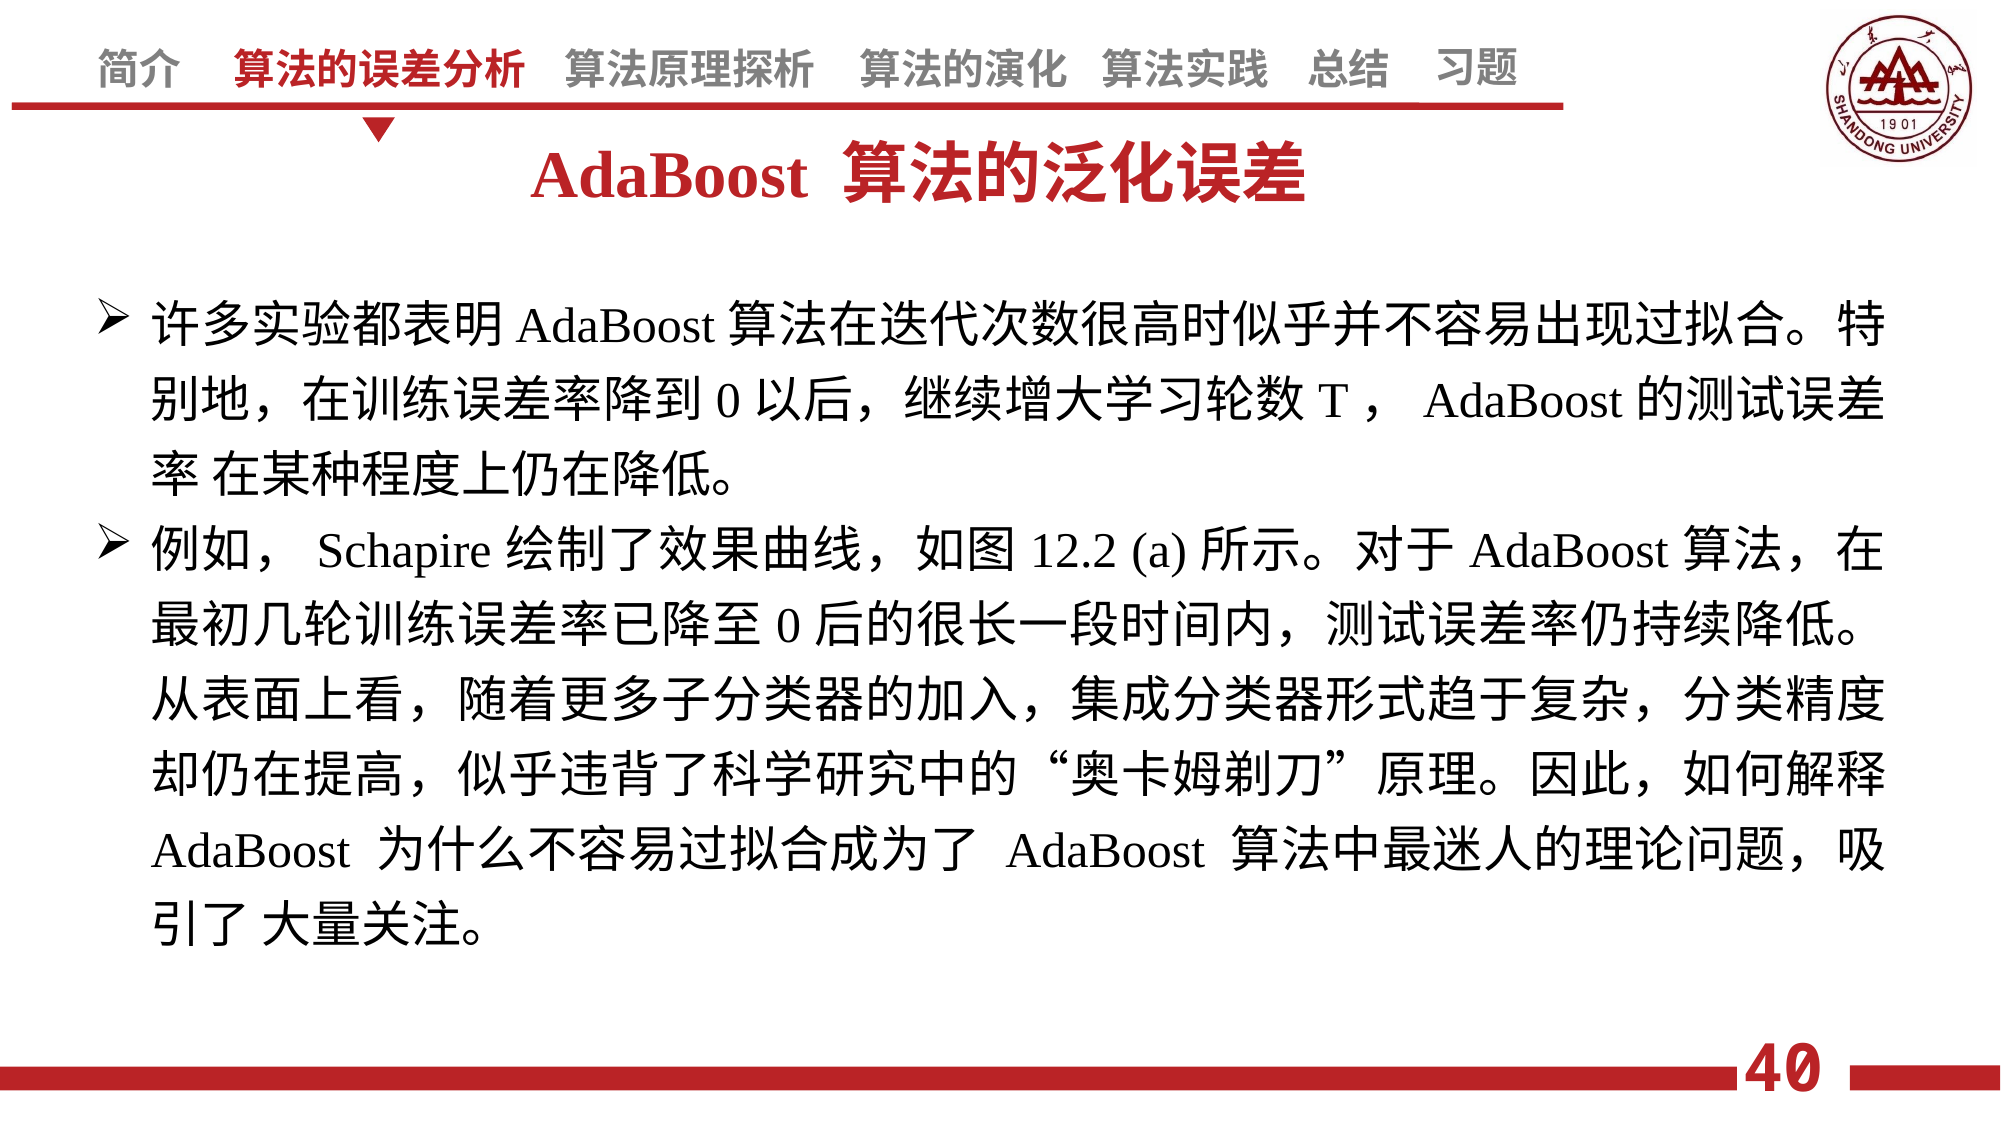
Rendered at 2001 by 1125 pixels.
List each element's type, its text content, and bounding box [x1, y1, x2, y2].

text_box AdaBoost 算法的泛化误差 [498, 123, 1502, 219]
text_box 许多实验都表明AdaBoost算法在迭代次数很高时似乎并不容易出现过拟合。特 别地，在训练误差率降到0以后，继续增大学习轮数T，AdaBoost的测试误差率 在某种程度上仍在降低。 例如，Schapire绘制了效果曲线，如图12.2 (a)所示。对于AdaBoost算法，在最初几轮训练误差率已降至0后的很长一段时间内，测试误差率仍持续降低。从表面上看，随着更多子分类器的加入，集成分类器形式趋于复杂，分类精度却仍在提高，似乎违背了科学研究中的“奥卡姆剃刀”原理。因此，如何解释 AdaBoost 为什么不容易过拟合成为了 AdaBoost 算法中最迷人的理论问题，吸引了 大量关注。 [79, 270, 1901, 961]
picture [1820, 9, 1977, 167]
